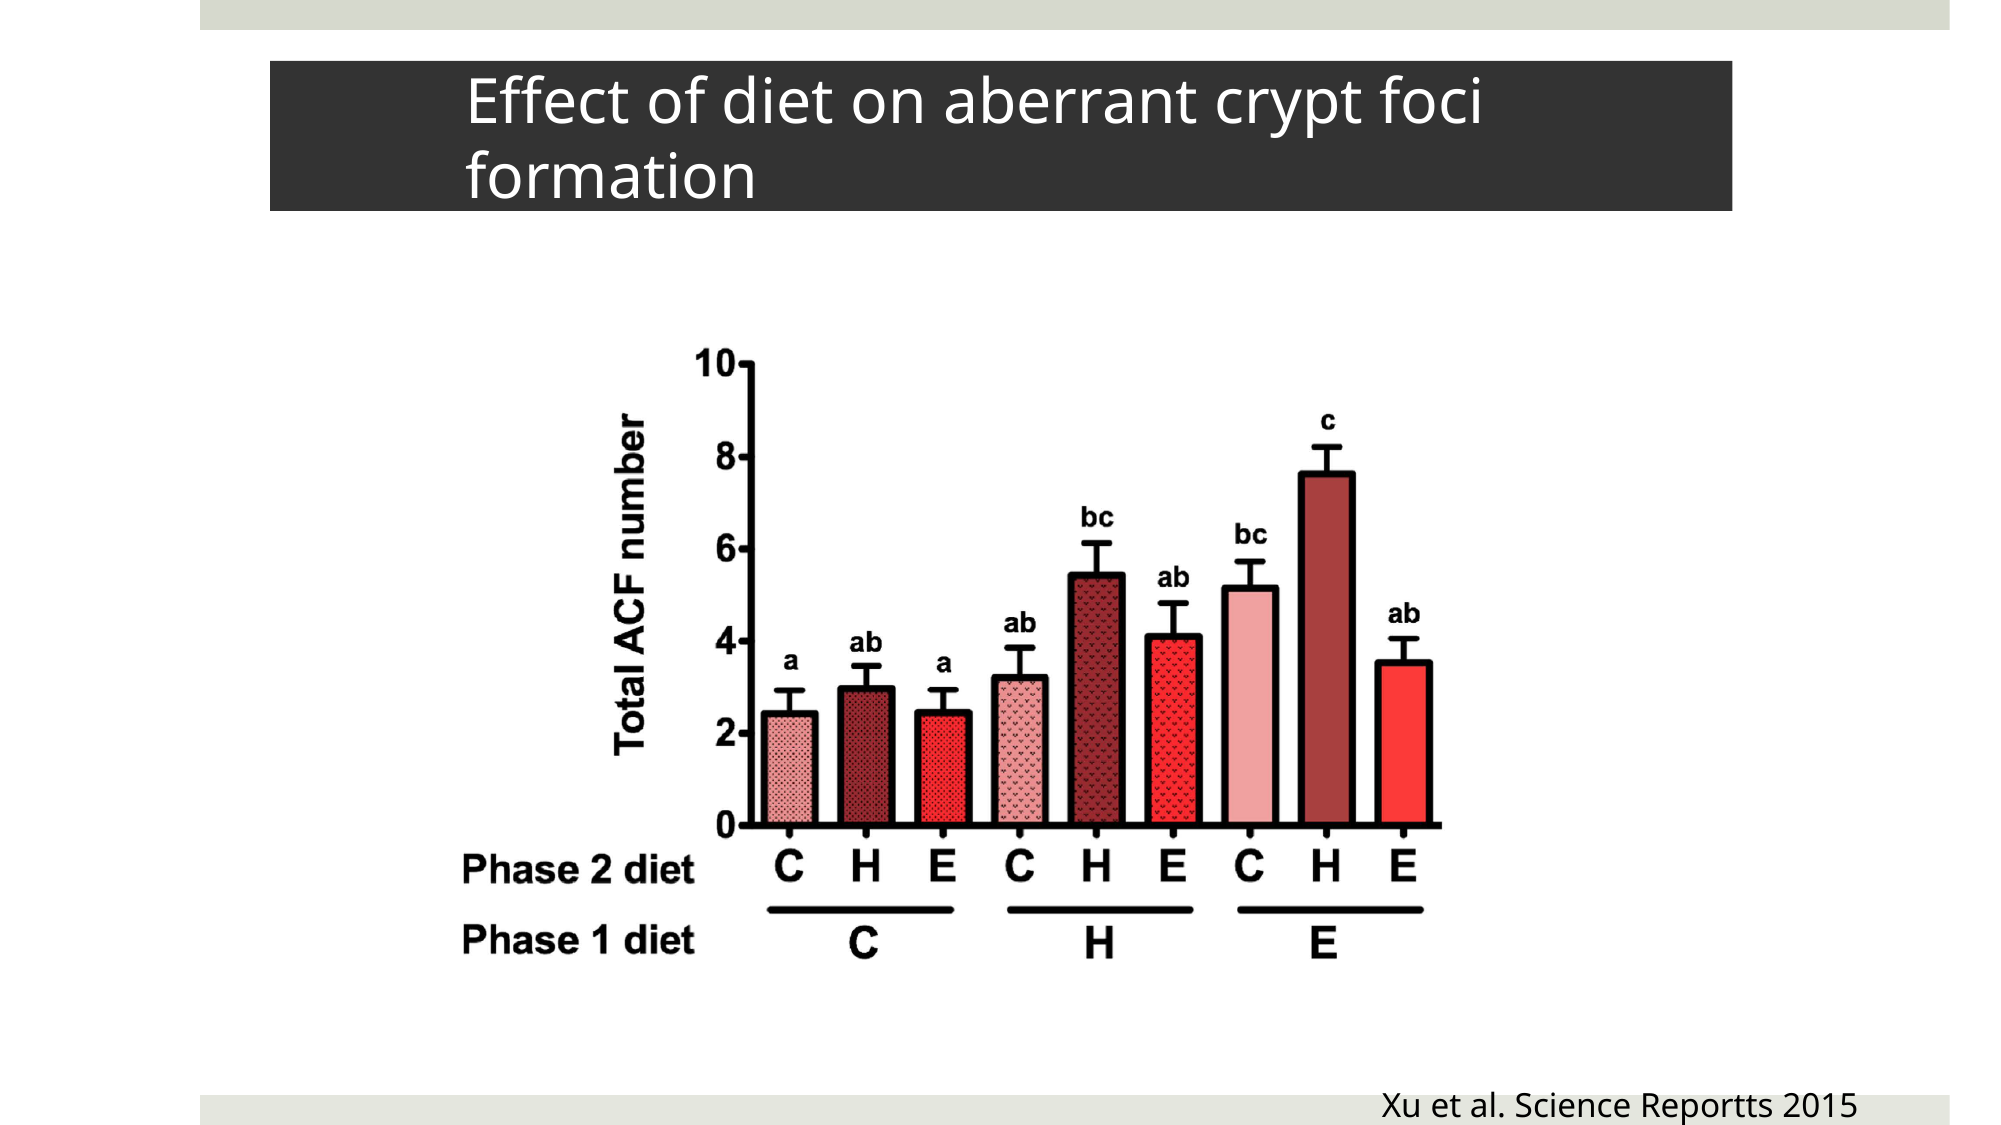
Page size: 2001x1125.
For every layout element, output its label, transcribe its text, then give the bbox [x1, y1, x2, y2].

text_box Xu et al. Science Reportts 2015 [1367, 1076, 1874, 1125]
picture [443, 301, 1498, 978]
title Effect of diet on aberrant crypt foci formation [270, 60, 1733, 211]
